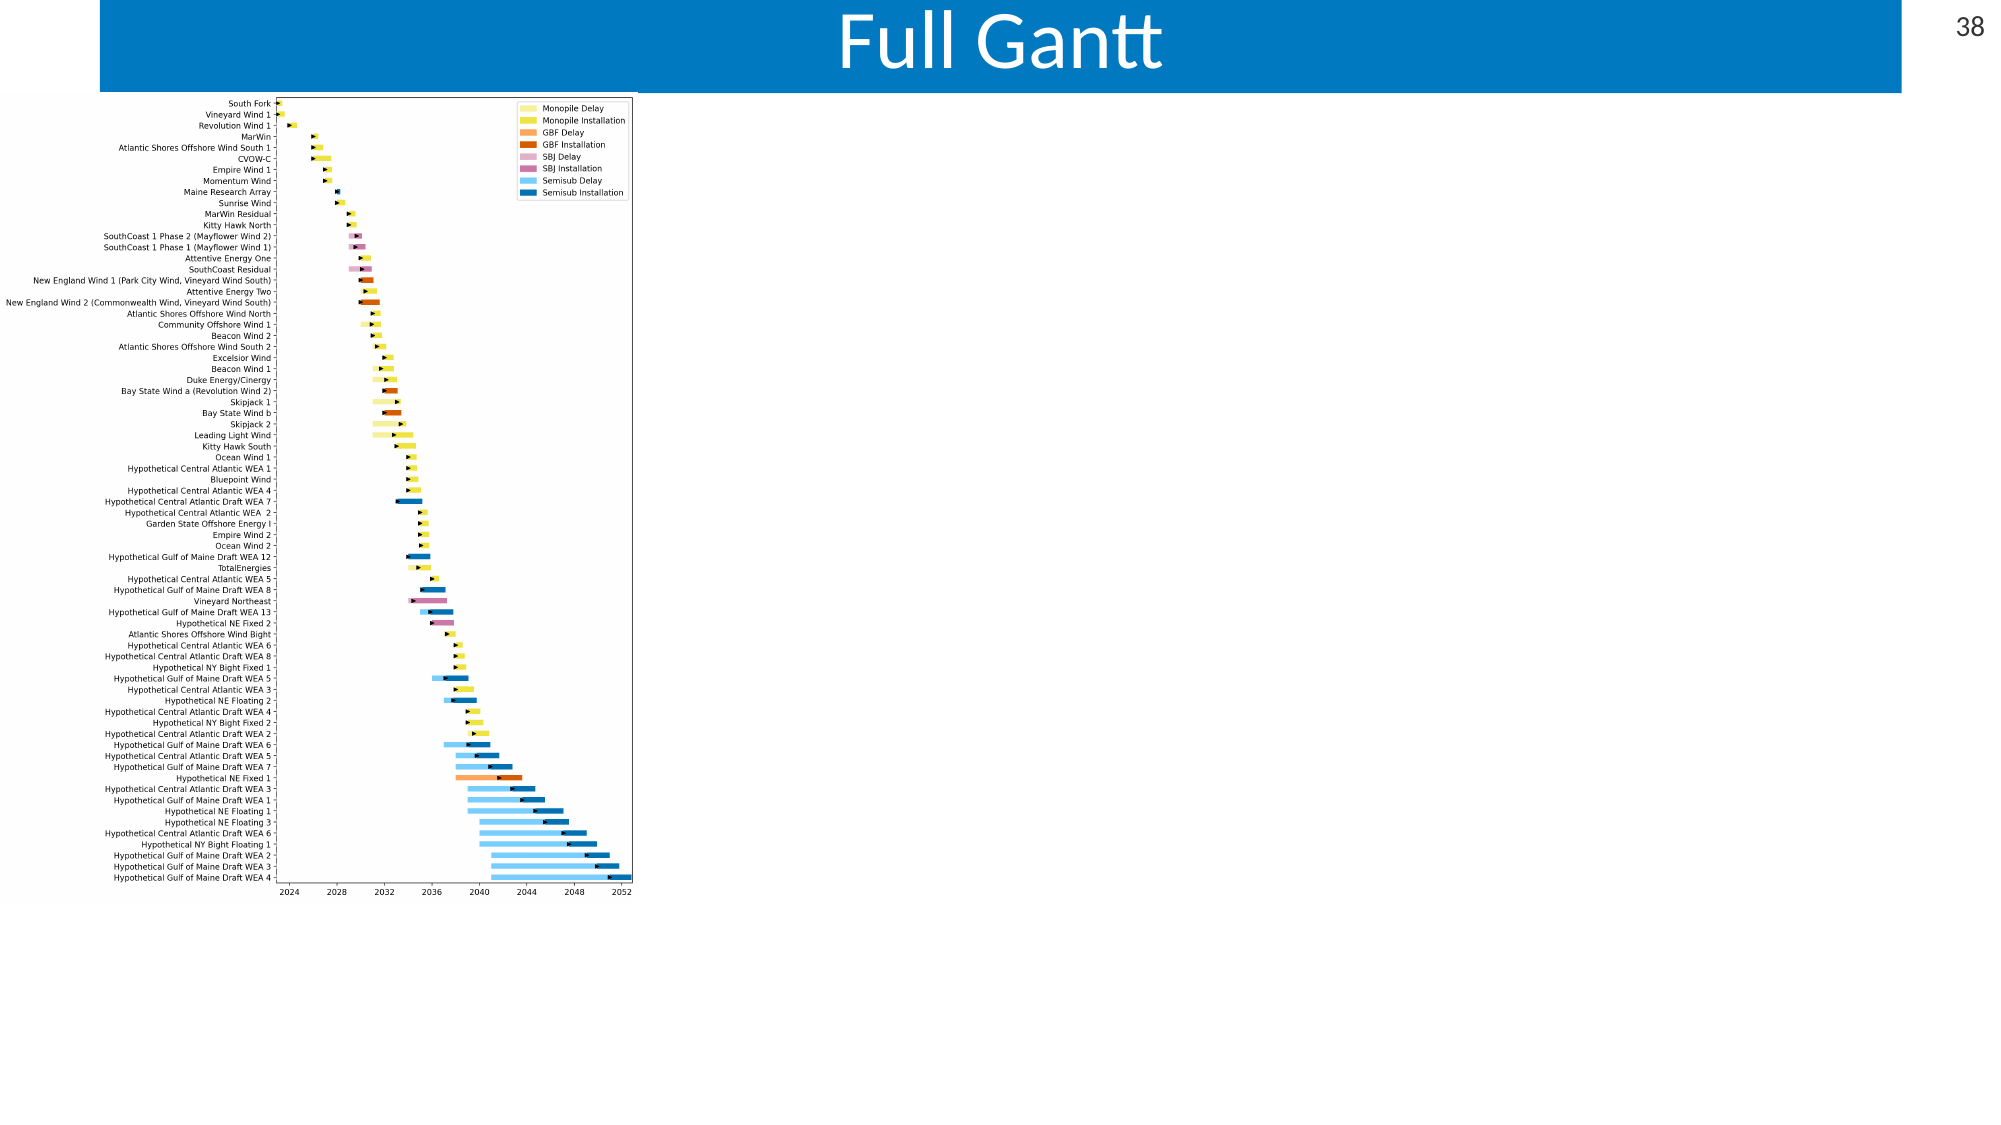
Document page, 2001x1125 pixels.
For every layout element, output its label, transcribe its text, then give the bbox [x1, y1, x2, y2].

title Full Gantt [99, 0, 1902, 94]
picture [0, 92, 638, 902]
